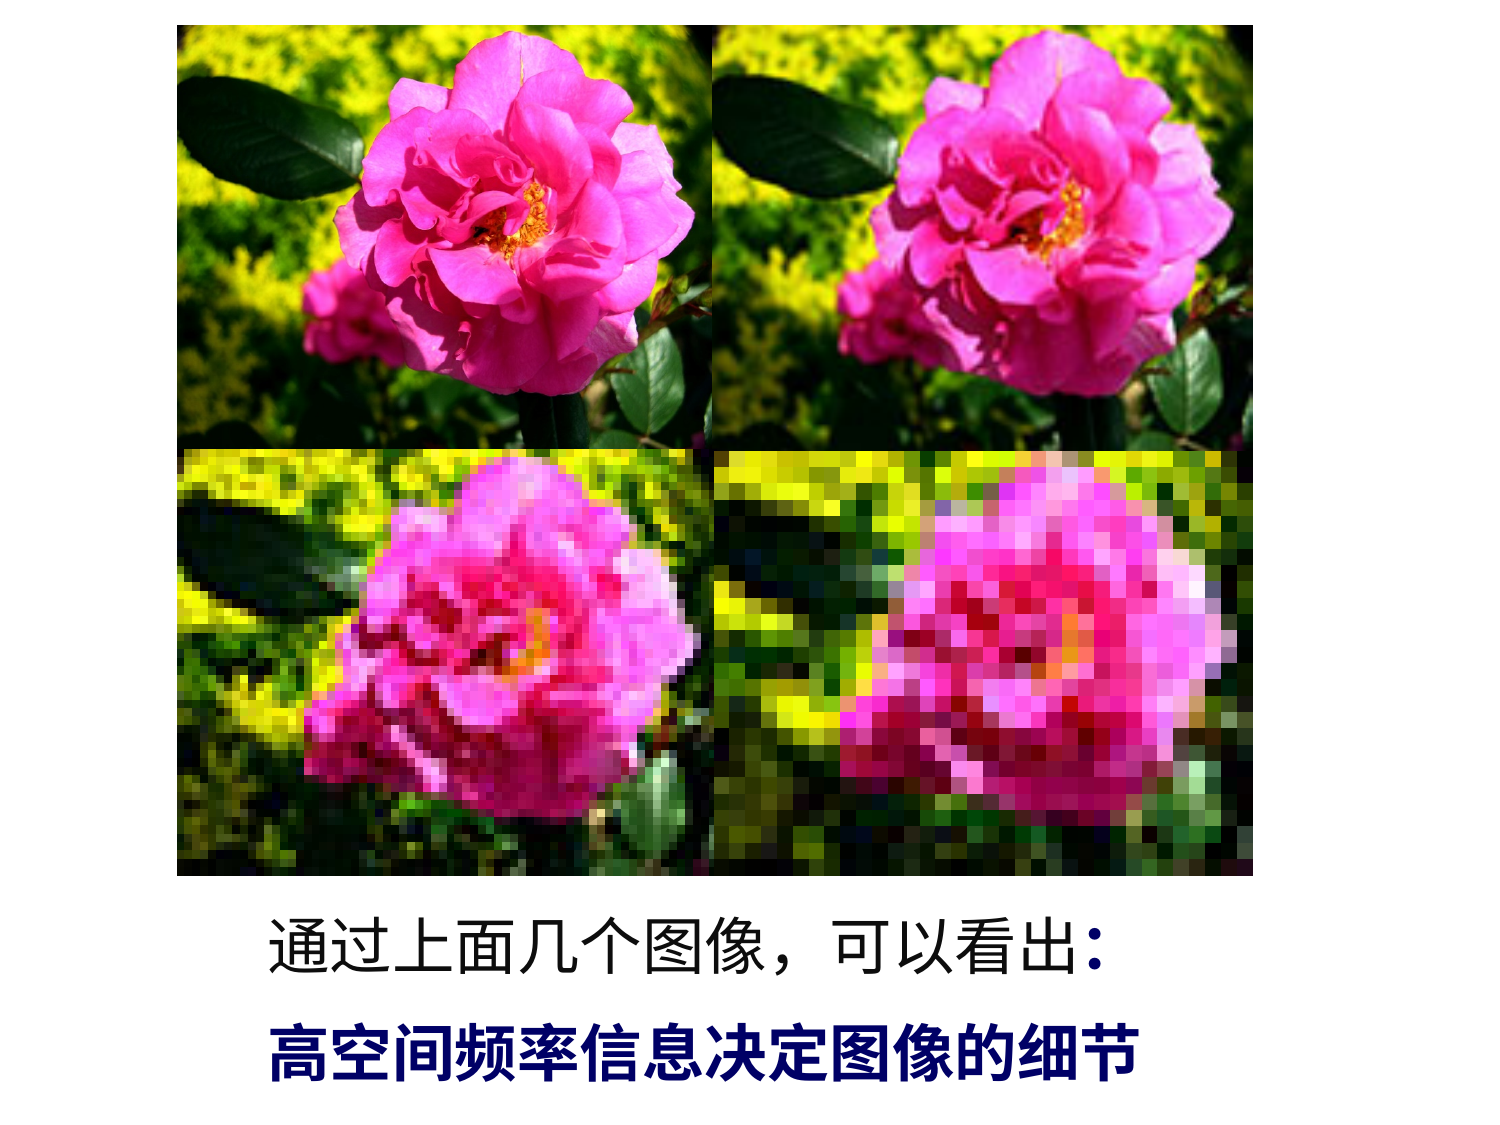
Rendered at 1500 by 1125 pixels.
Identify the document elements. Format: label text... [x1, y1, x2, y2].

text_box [177, 25, 1253, 876]
text_box 通过上面几个图像，可以看出： 高空间频率信息决定图像的细节 [252, 900, 1253, 1096]
